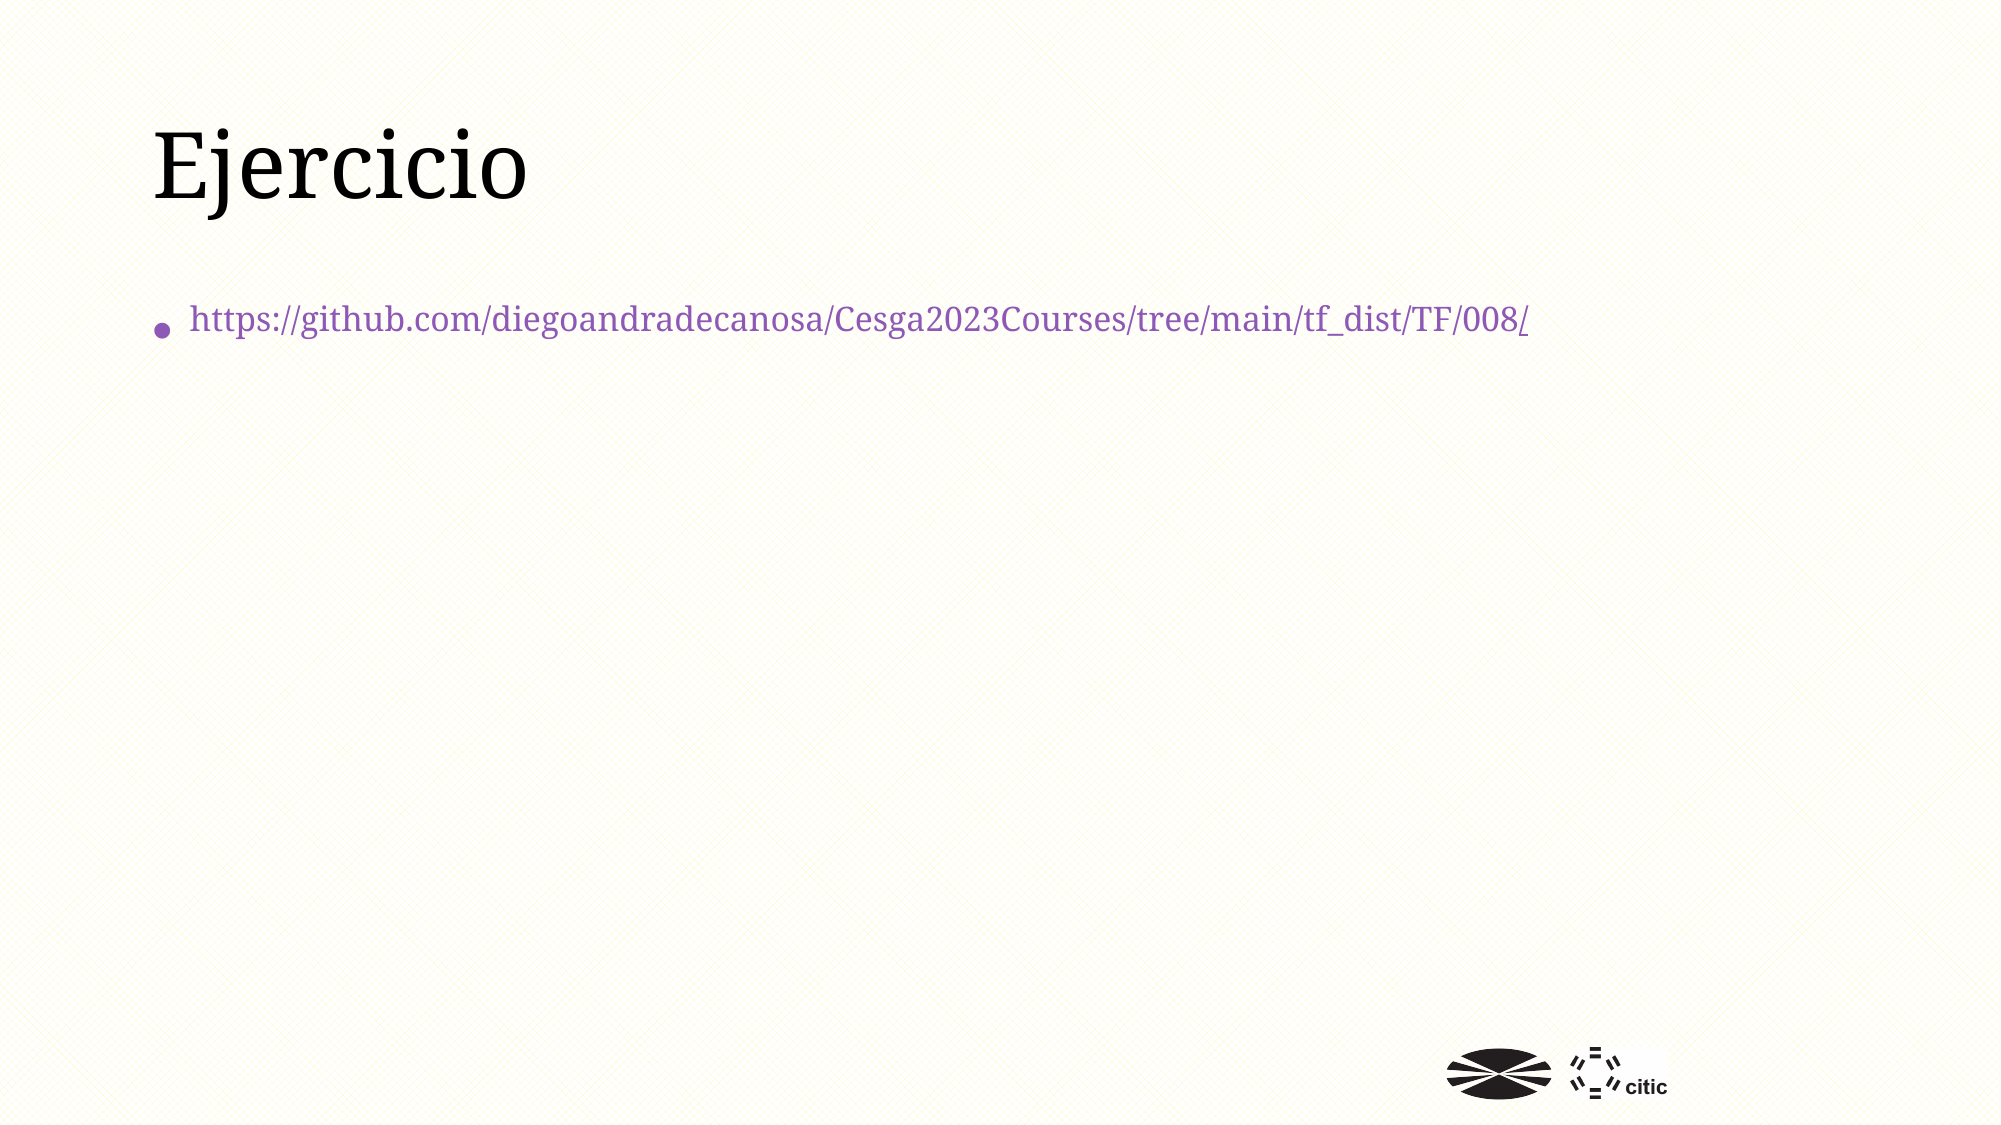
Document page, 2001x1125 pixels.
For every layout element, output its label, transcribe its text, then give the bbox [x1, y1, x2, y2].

list https://github.com/diegoandradecanosa/Cesga2023Courses/tree/main/tf_dist/TF/008/ [137, 299, 1863, 1014]
title Ejercicio [137, 59, 1863, 278]
picture [1445, 1047, 1553, 1101]
picture [1570, 1047, 1667, 1099]
